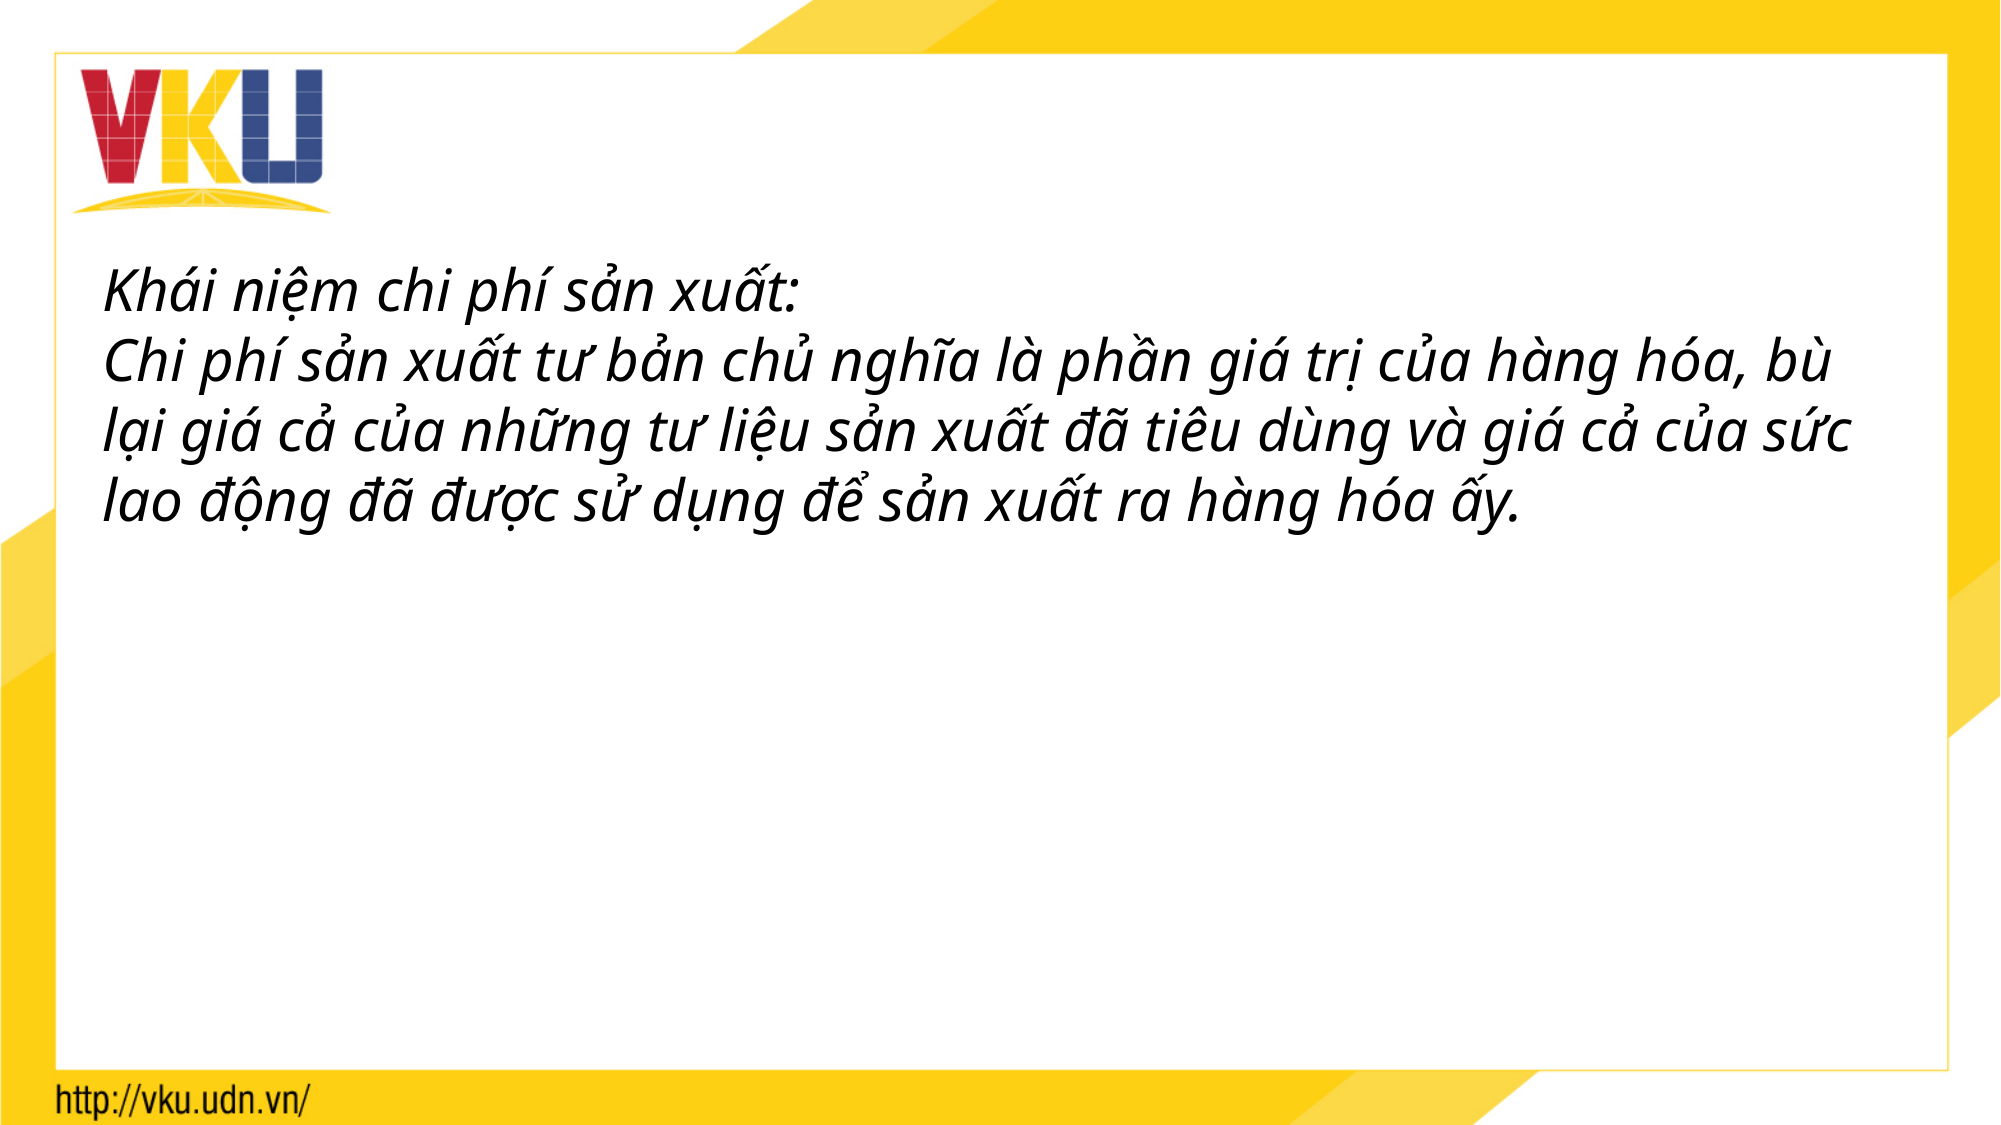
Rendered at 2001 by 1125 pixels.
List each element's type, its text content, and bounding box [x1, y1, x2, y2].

picture [0, 0, 2001, 1125]
text_box Khái niệm chi phí sản xuất: Chi phí sản xuất tư bản chủ nghĩa là phần giá trị của hàng hóa, bù lại giá cả của những tư liệu sản xuất đã tiêu dùng và giá cả của sức lao động đã được sử dụng để sản xuất ra hàng hóa ấy. [87, 245, 1911, 611]
